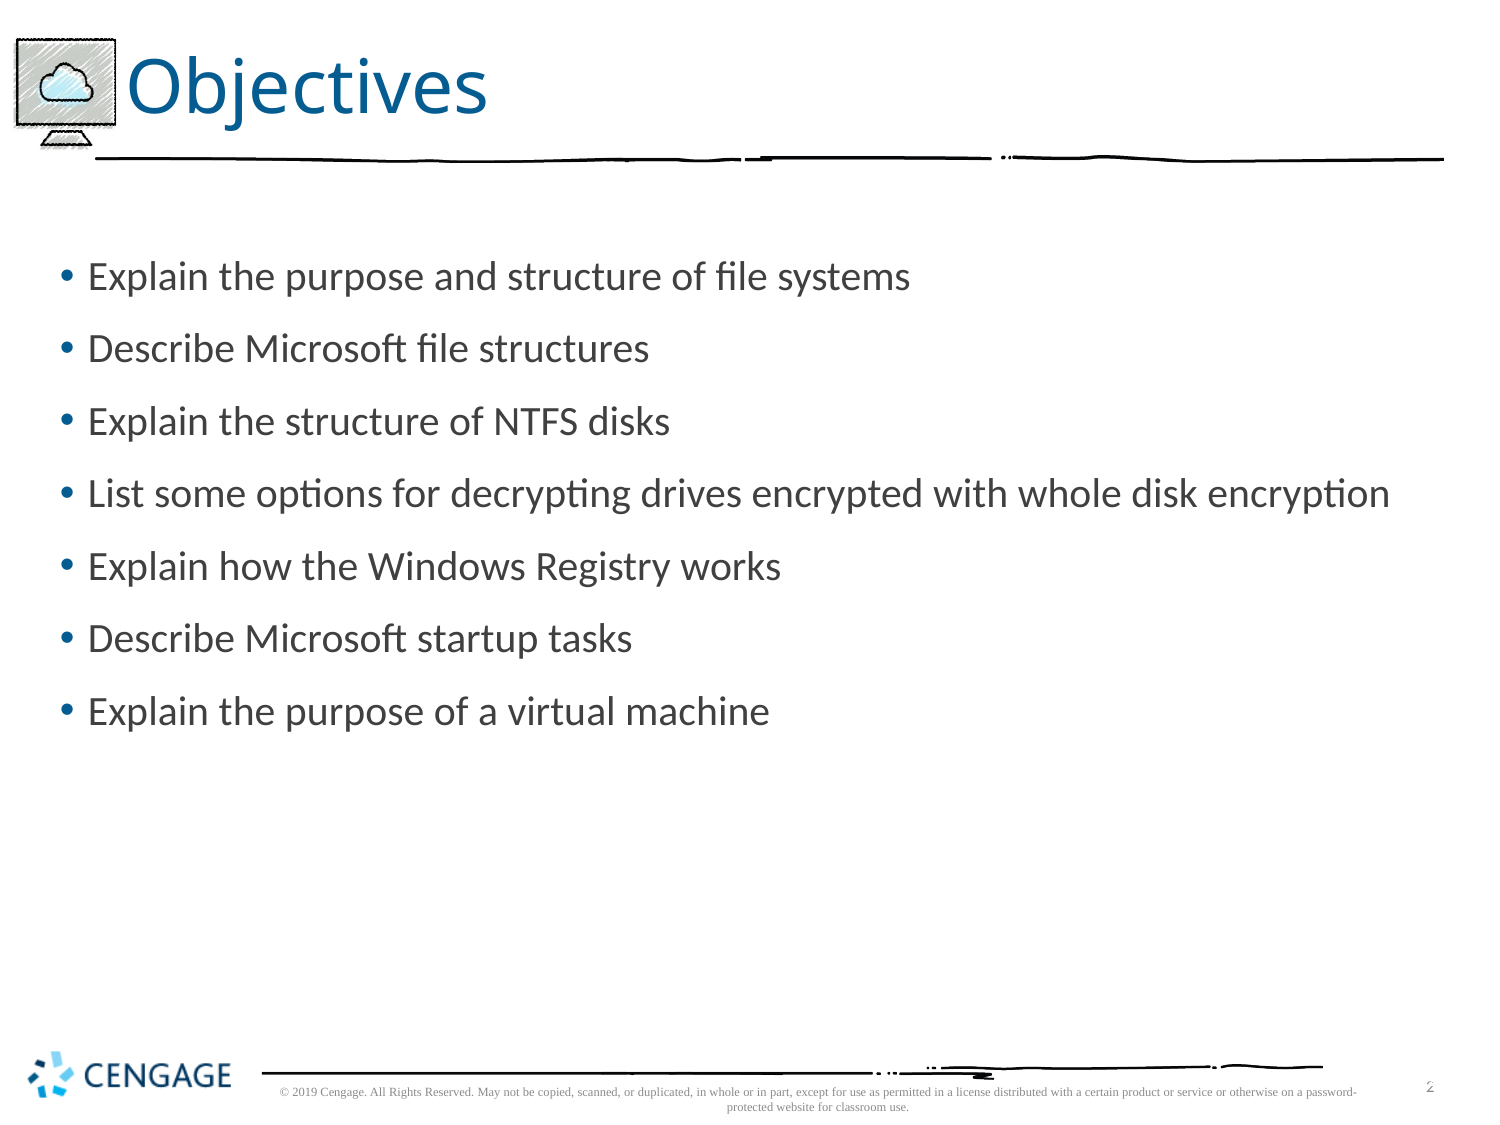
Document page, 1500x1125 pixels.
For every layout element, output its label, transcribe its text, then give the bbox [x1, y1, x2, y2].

slide_number 2 [1412, 1037, 1500, 1100]
picture [95, 155, 1444, 163]
picture [7, 1037, 244, 1111]
picture [12, 36, 117, 151]
list Explain the purpose and structure of file systems Describe Microsoft file structures Explain the structure of NTFS disks List some options for decrypting drives encrypted with whole disk encryption Explain how the Windows Registry works Describe Microsoft startup tasks Explain the purpose of a virtual machine [59, 252, 1441, 490]
title Objectives [125, 66, 1442, 116]
footer © 2019 Cengage. All Rights Reserved. May not be copied, scanned, or duplicated, in whole or in part, except for use as permitted in a license distributed with a certain product or service or otherwise on a password-protected website for classroom use. [261, 1079, 1375, 1120]
picture [261, 1064, 1323, 1079]
